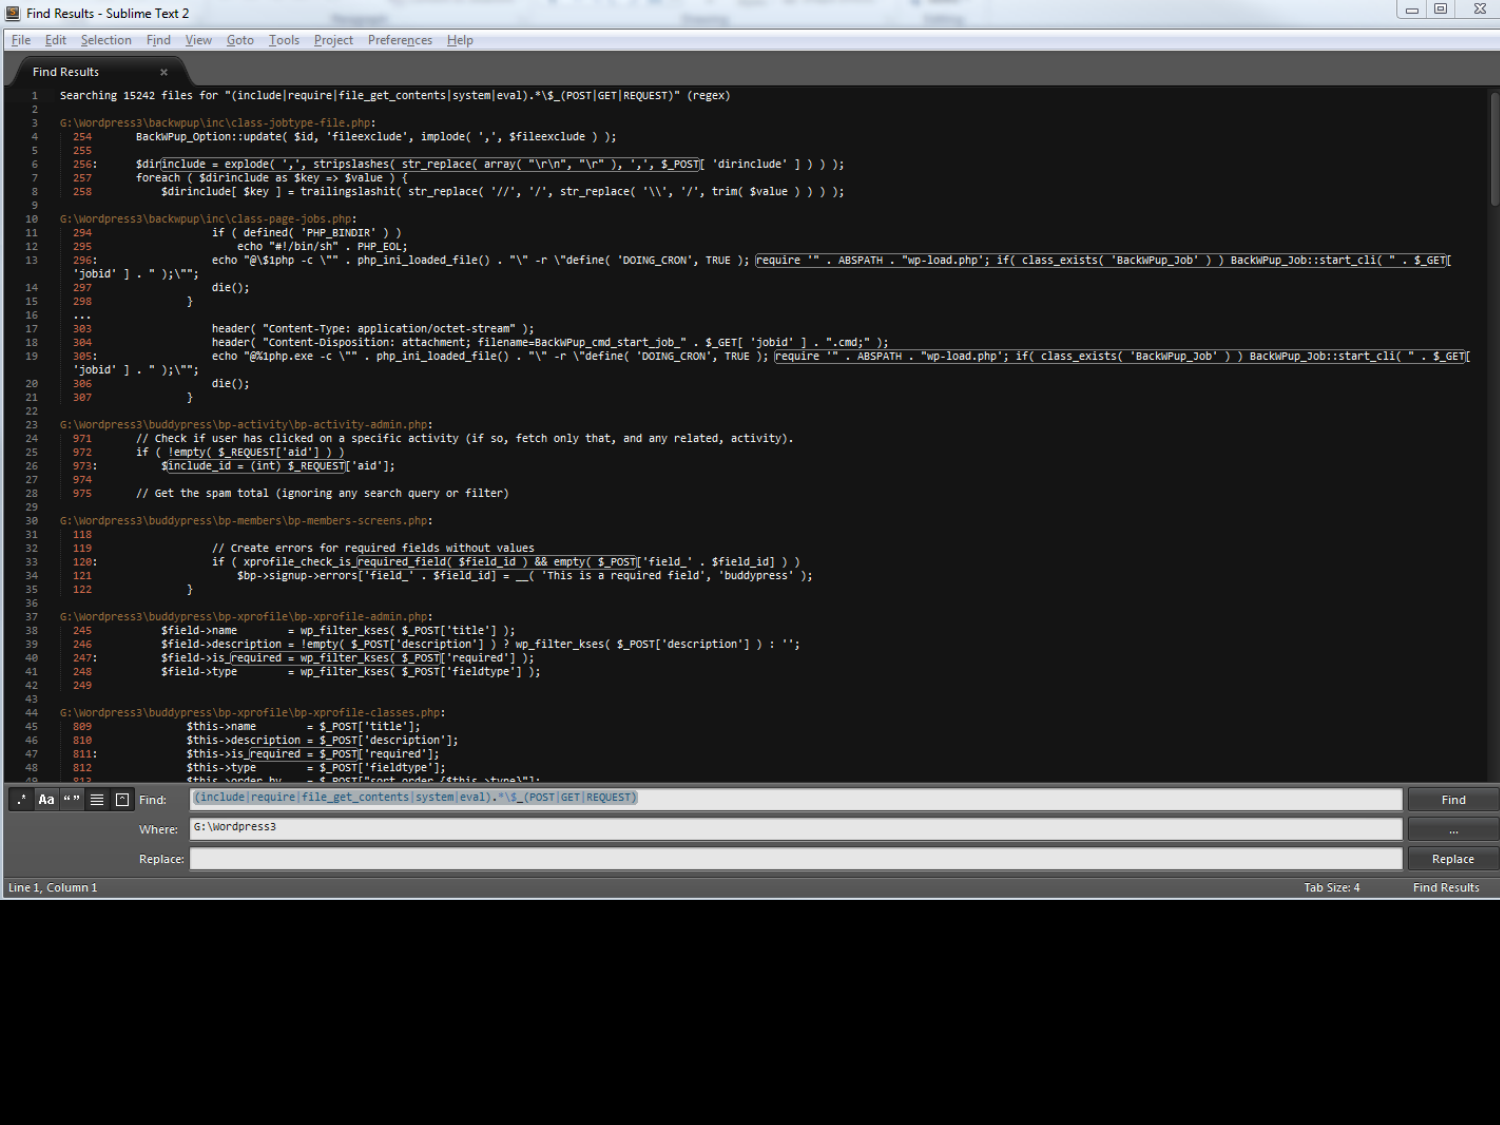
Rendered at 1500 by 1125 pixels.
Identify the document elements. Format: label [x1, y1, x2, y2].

picture [0, 0, 1500, 901]
